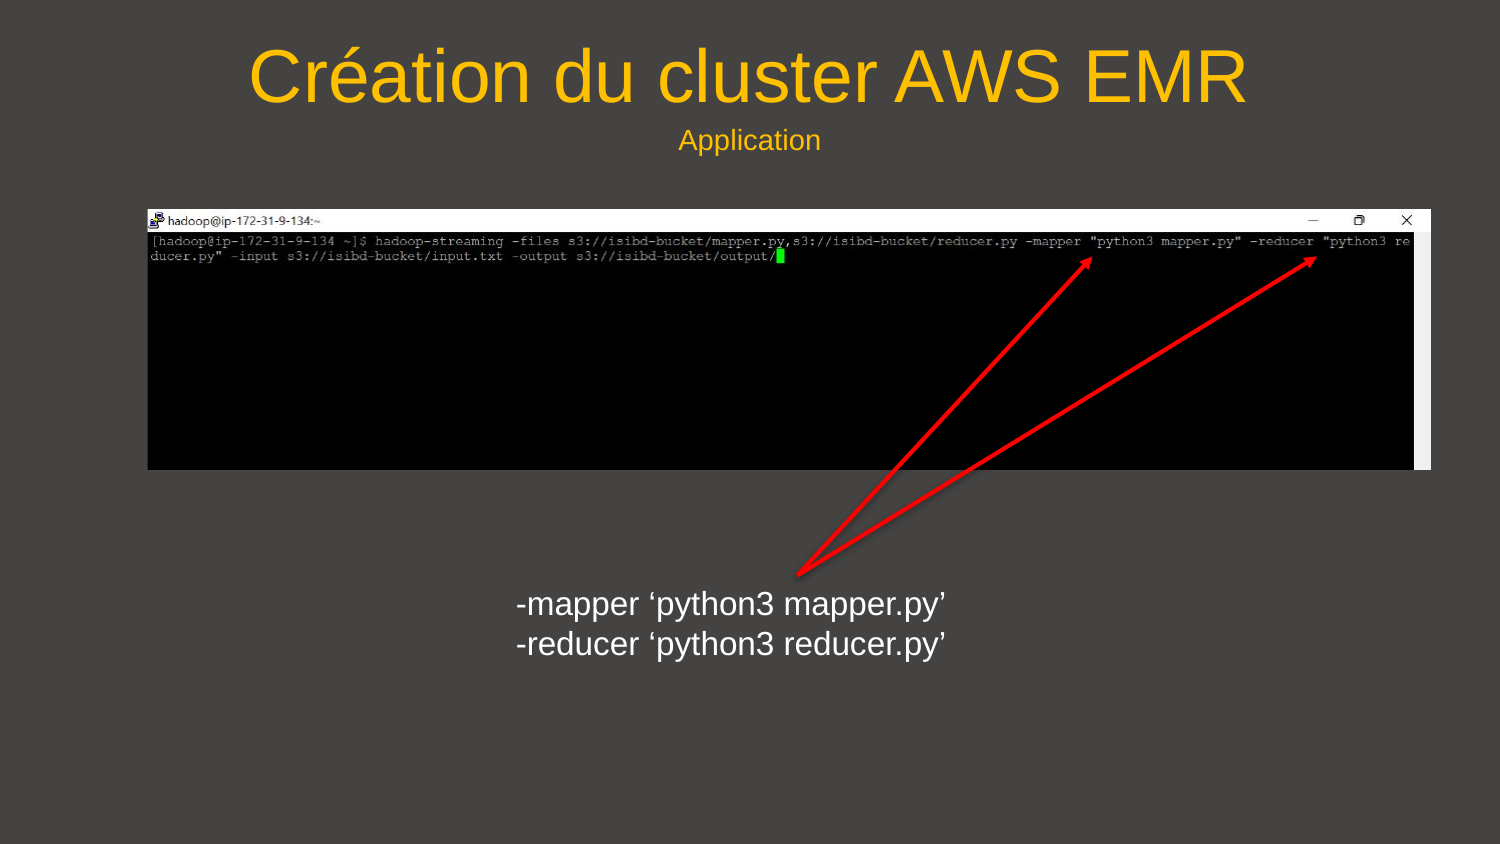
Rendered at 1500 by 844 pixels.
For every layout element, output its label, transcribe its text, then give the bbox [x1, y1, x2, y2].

text_box -mapper ‘python3 mapper.py’ -reducer ‘python3 reducer.py’ [501, 574, 999, 670]
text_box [796, 256, 1318, 576]
list Application [0, 114, 1500, 162]
list Création du cluster AWS EMR [0, 25, 1500, 114]
picture [147, 208, 1432, 470]
